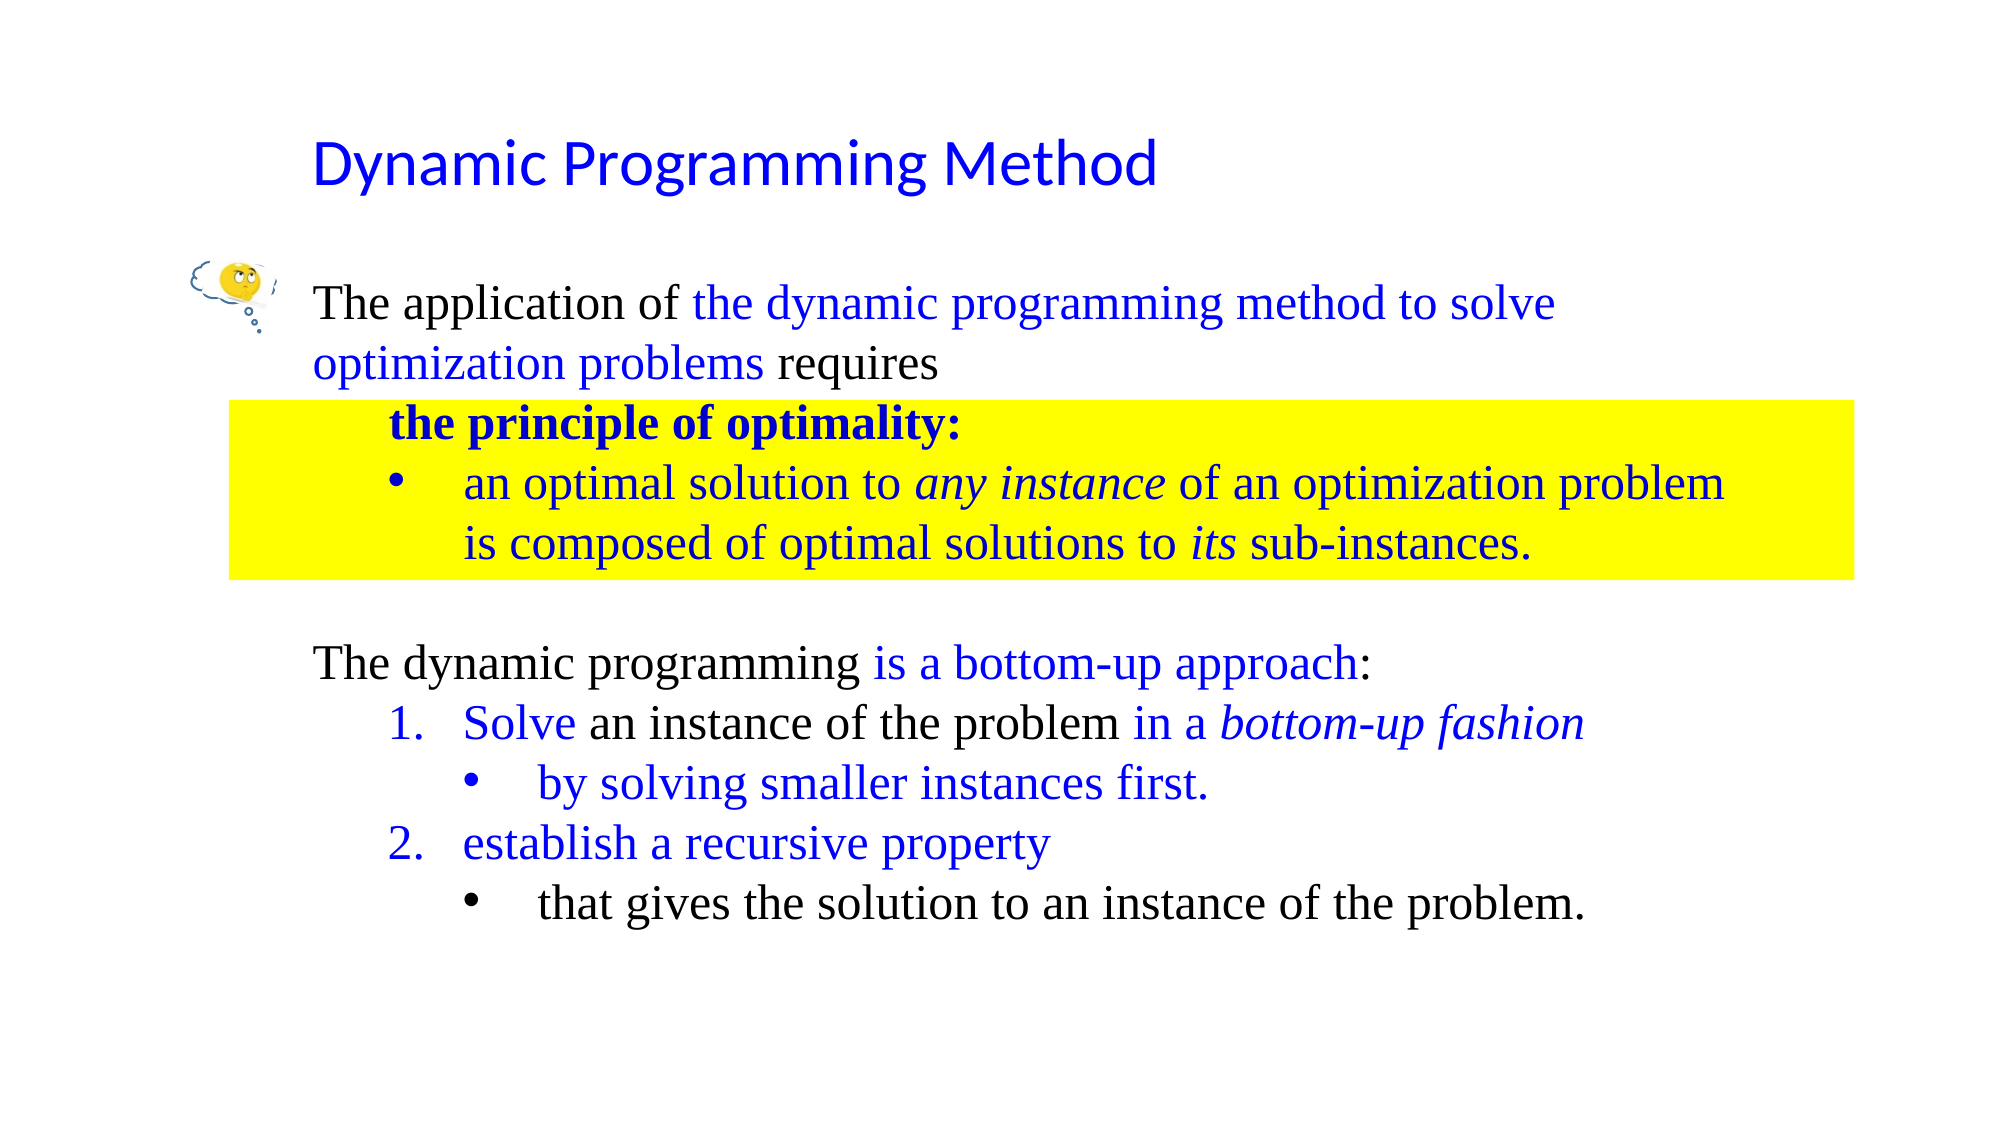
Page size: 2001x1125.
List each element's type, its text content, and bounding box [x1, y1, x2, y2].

text_box Dynamic Programming Method The application of the dynamic programming method to solve optimization problems requires the principle of optimality: an optimal solution to any instance of an optimization problem is composed of optimal solutions to its sub-instances. The dynamic programming is a bottom-up approach: Solve an instance of the problem in a bottom-up fashion by solving smaller instances first. establish a recursive property that gives the solution to an instance of the problem. [297, 111, 1742, 997]
text_box [190, 261, 206, 292]
text_box [228, 399, 297, 581]
text_box [1742, 399, 1855, 581]
text_box [251, 318, 258, 326]
picture [202, 253, 277, 310]
text_box [244, 306, 254, 316]
